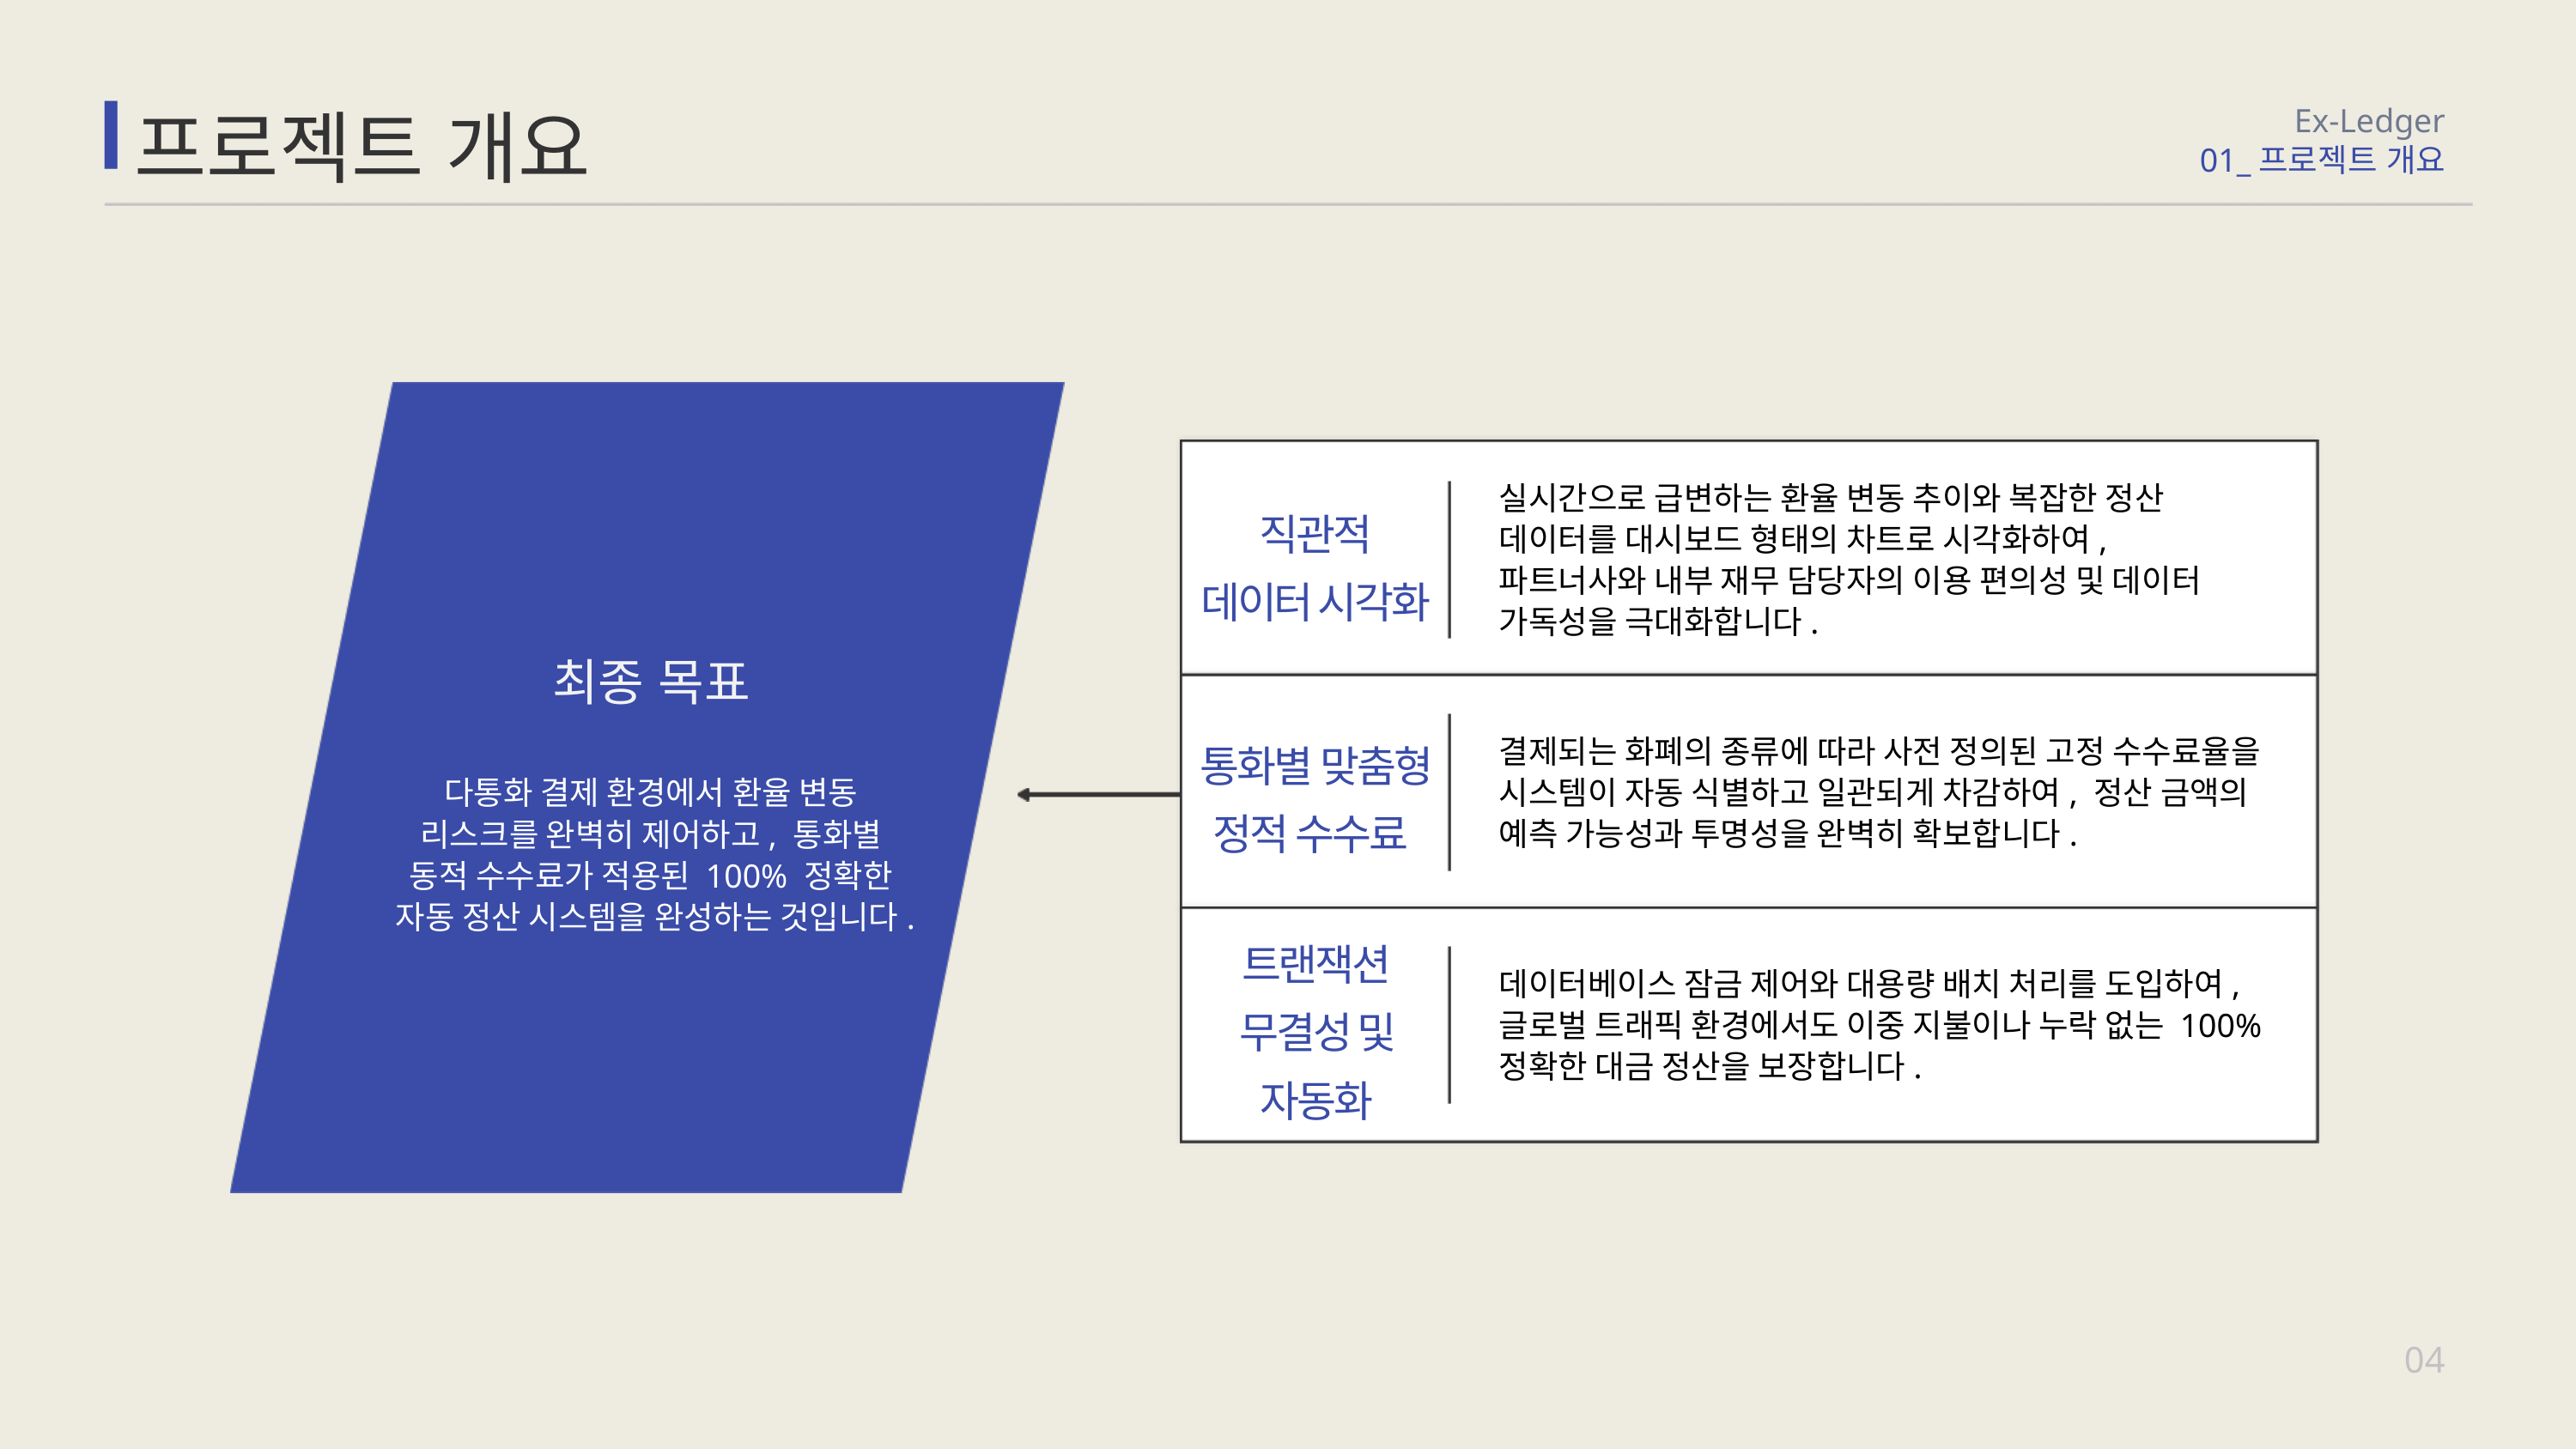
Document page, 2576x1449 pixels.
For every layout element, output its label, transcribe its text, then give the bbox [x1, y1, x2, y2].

text_box 프로젝트 개요 [134, 75, 734, 186]
picture [103, 202, 2473, 206]
picture [76, 101, 145, 168]
picture [230, 382, 2319, 1193]
text_box 04 [2348, 1326, 2445, 1378]
text_box 01_프로젝트 개요 [1985, 130, 2445, 176]
text_box Ex-Ledger [1769, 91, 2446, 136]
